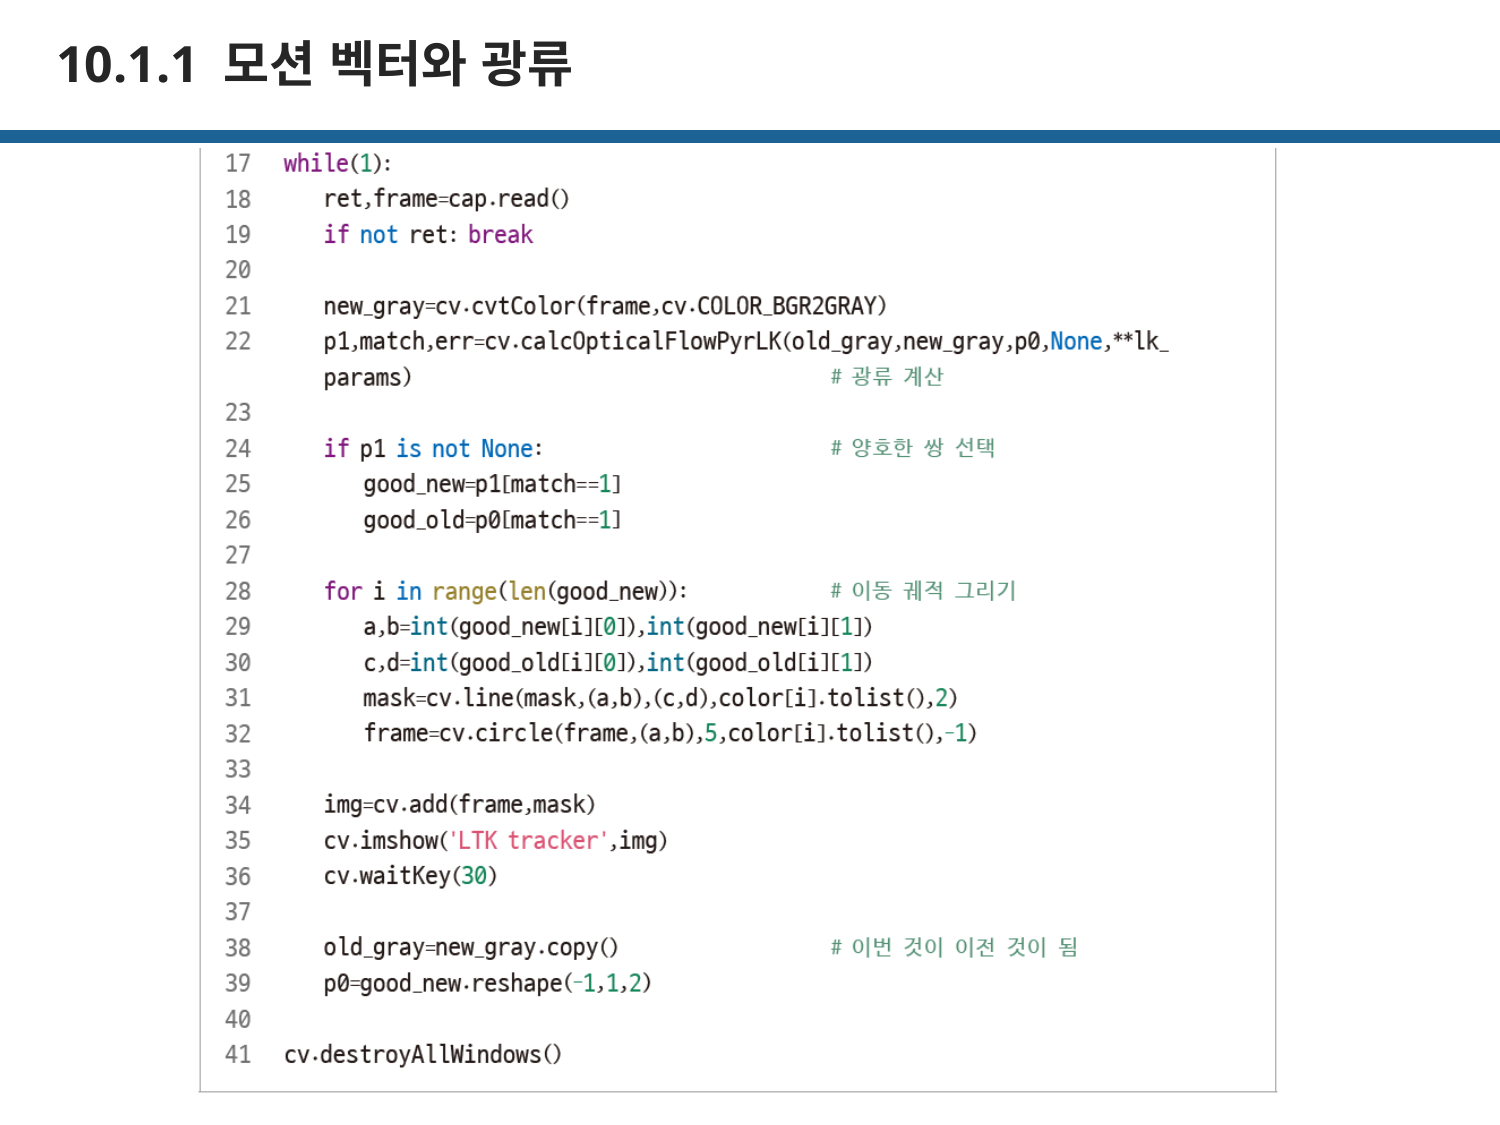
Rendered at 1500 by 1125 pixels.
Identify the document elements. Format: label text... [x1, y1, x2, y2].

title 10.1.1 모션 벡터와 광류 [41, 17, 1282, 108]
picture [194, 148, 1282, 1097]
